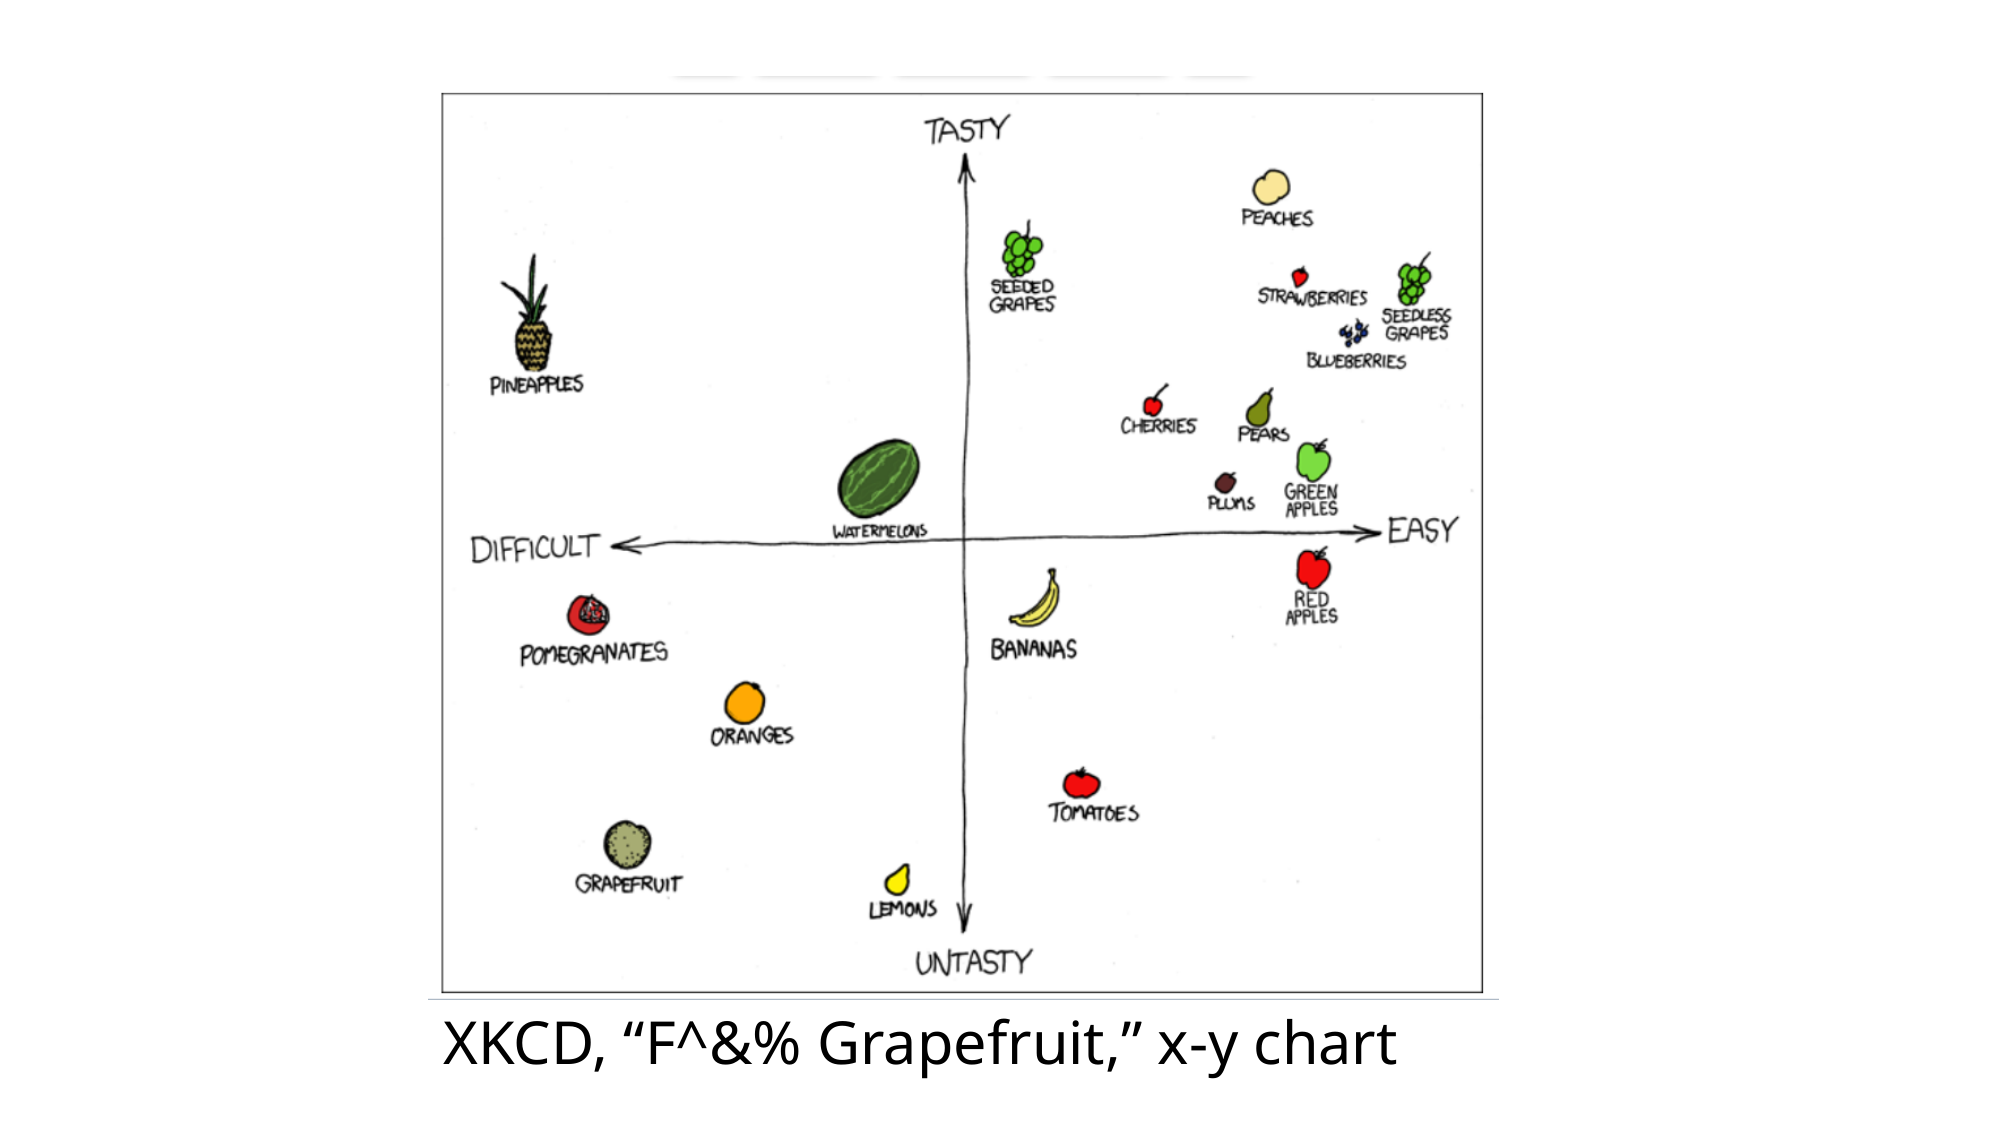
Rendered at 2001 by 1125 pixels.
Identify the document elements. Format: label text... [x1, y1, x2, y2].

picture [428, 76, 1499, 1000]
title XKCD, “F^&% Grapefruit,” x-y chart [428, 1000, 1437, 1085]
